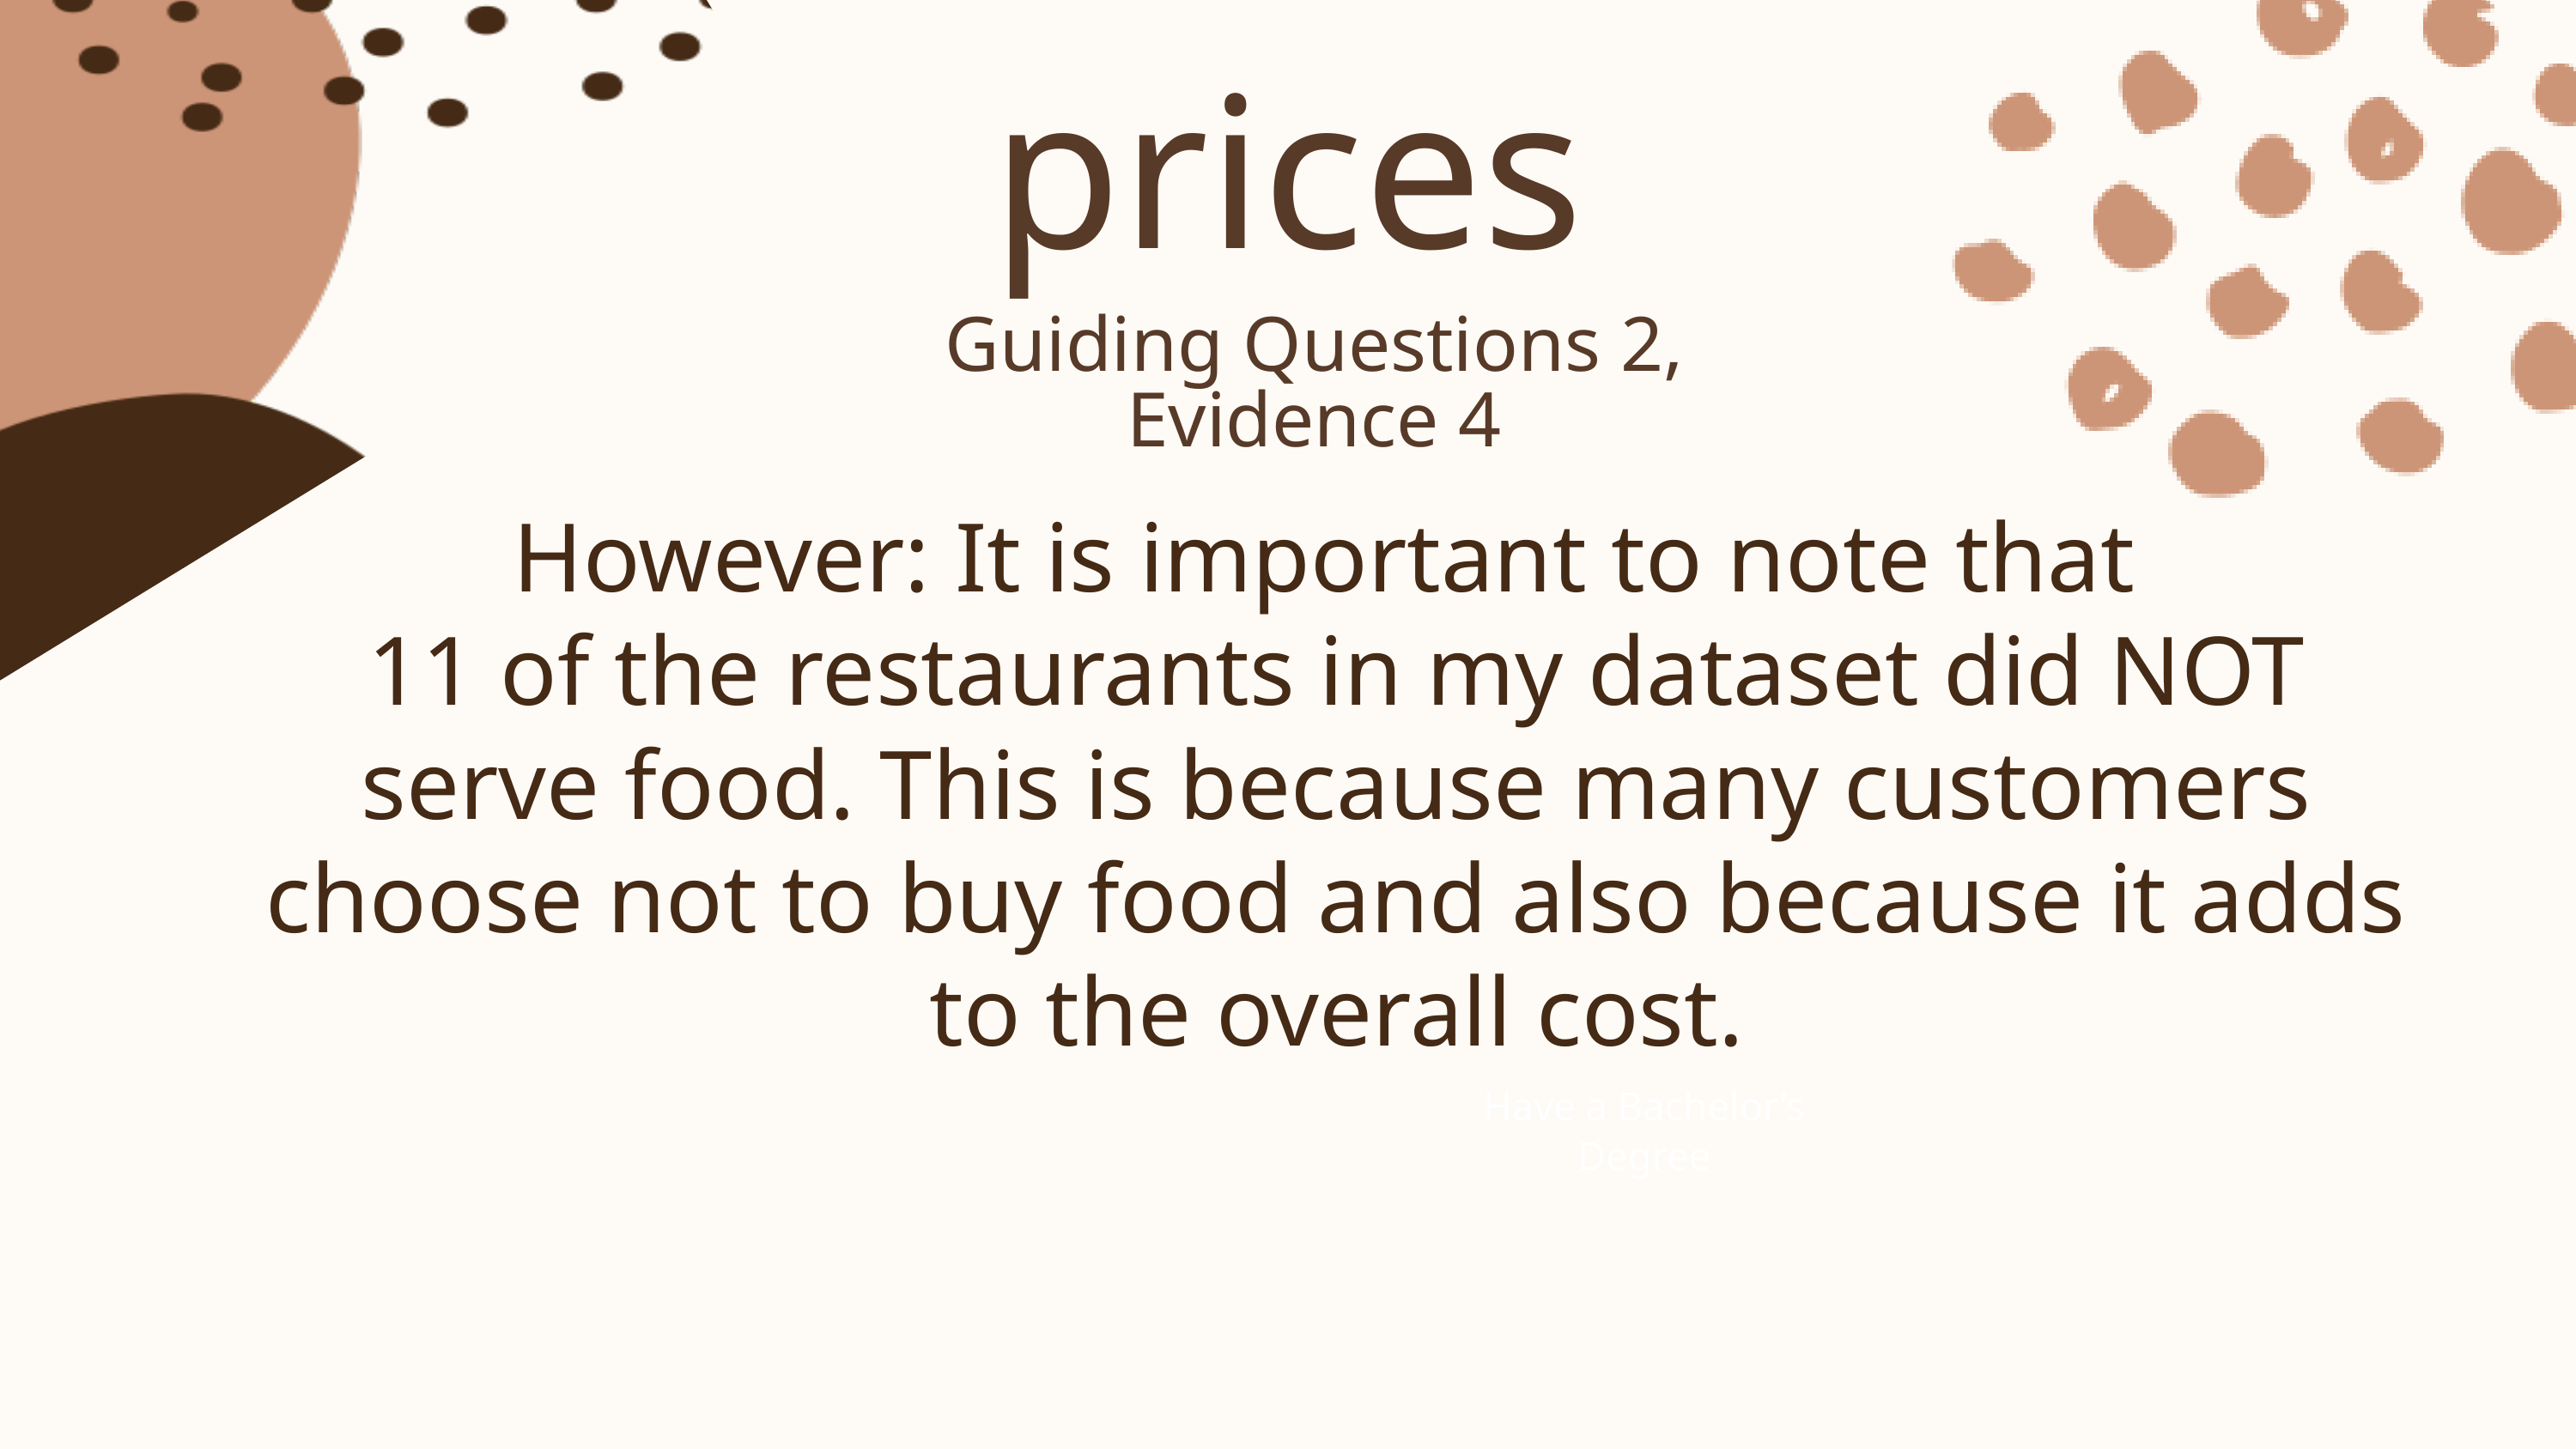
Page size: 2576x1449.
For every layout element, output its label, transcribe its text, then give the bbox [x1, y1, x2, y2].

text_box Guiding Questions 2, Evidence 4 [817, 311, 1813, 462]
text_box [1952, 0, 2576, 498]
text_box prices [790, 80, 1786, 291]
text_box However: It is important to note that 11 of the restaurants in my dataset did NOT serve food. This is because many customers choose not to buy food and also because it adds to the overall cost. [243, 497, 2432, 1179]
text_box [0, 0, 790, 681]
